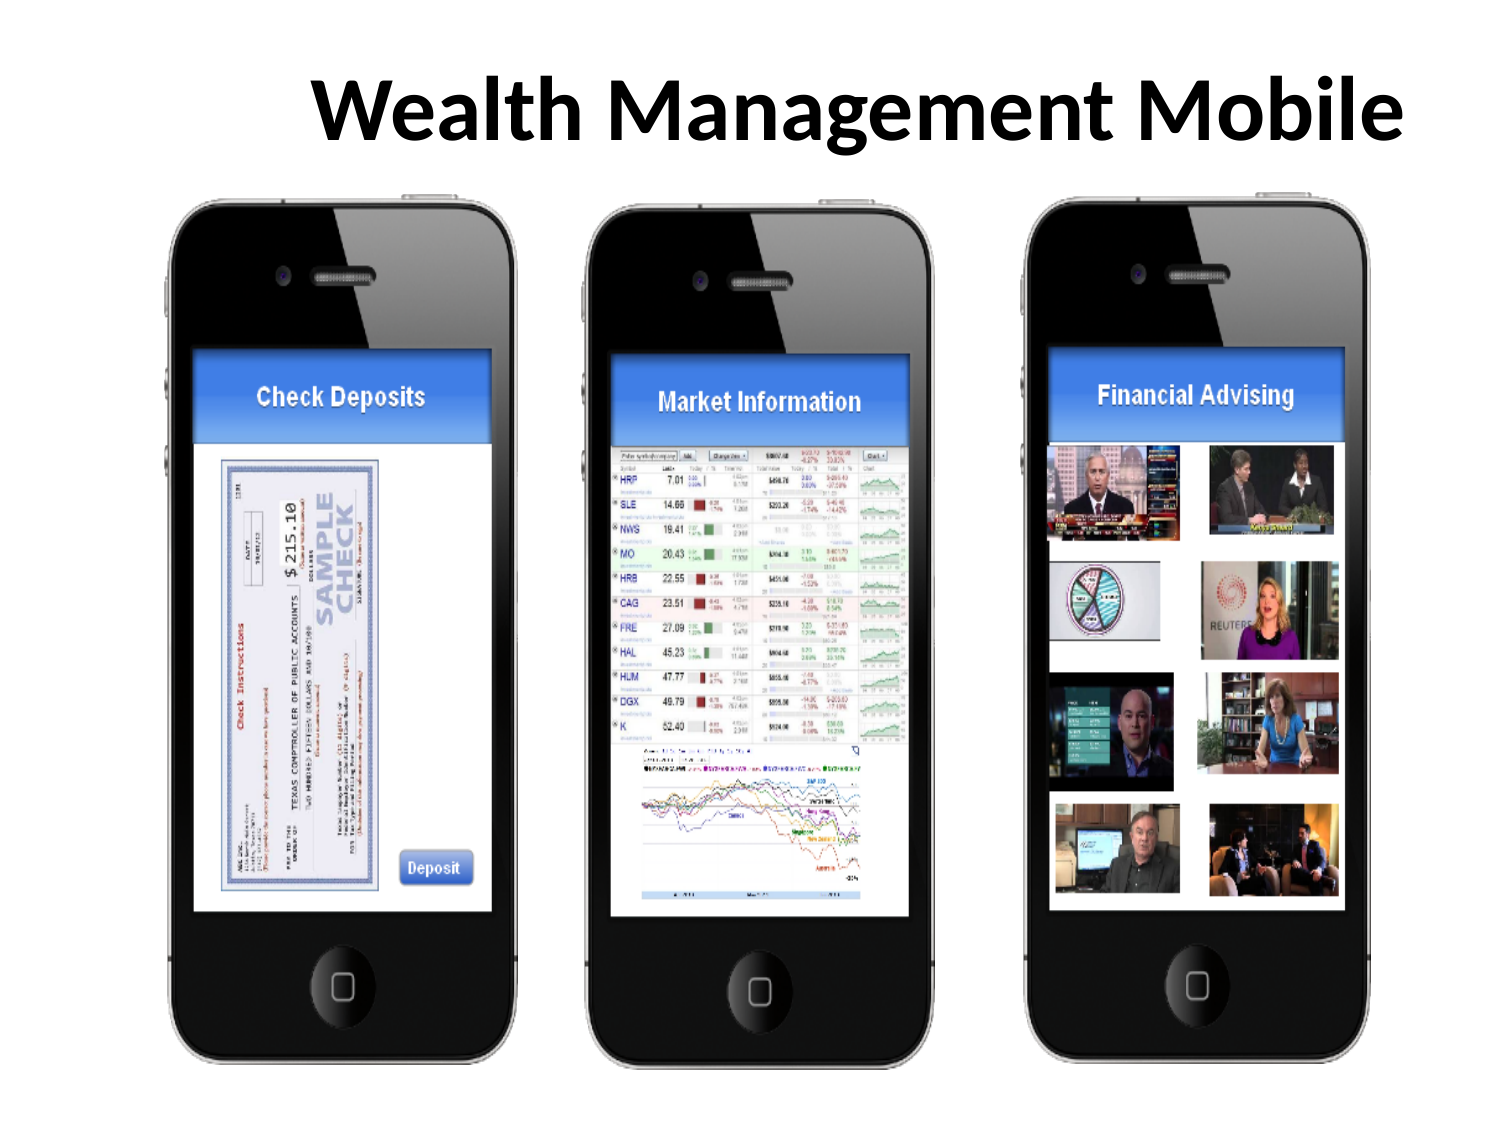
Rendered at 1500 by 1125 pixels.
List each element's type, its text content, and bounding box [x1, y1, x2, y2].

picture [581, 199, 936, 1071]
title Wealth Management Mobile [189, 22, 1422, 185]
picture [1019, 192, 1371, 1064]
picture [163, 194, 518, 1066]
